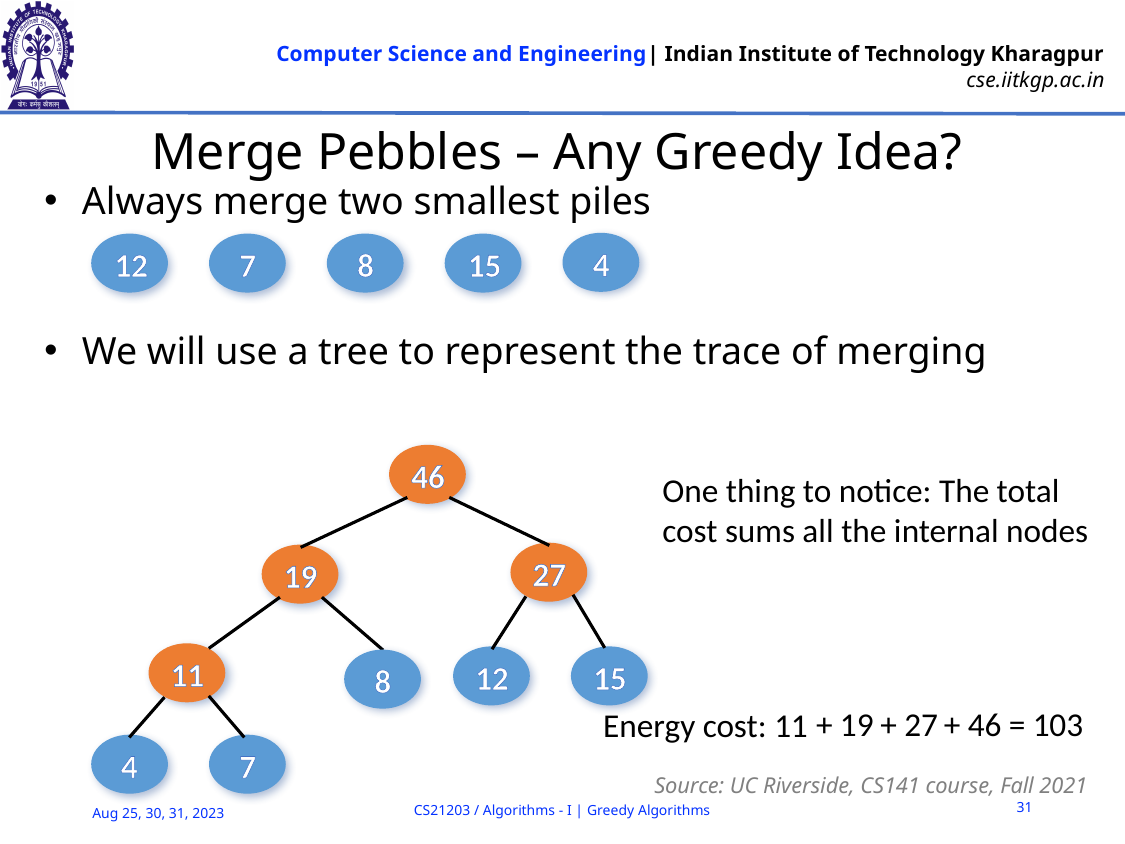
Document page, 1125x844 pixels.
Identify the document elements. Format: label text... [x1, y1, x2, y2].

text_box One thing to notice: The total cost sums all the internal nodes [647, 461, 1116, 557]
text_box + 27 [858, 696, 921, 751]
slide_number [77, 798, 274, 844]
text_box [91, 643, 286, 794]
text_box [300, 444, 550, 548]
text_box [453, 542, 648, 706]
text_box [208, 233, 286, 293]
text_box Source: UC Riverside, CS141 course, Fall 2021 [639, 763, 1118, 794]
footer CS21203 / Algorithms - I | Greedy Algorithms [185, 787, 940, 833]
title Merge Pebbles – Any Greedy Idea? [35, 78, 1078, 176]
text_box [562, 232, 640, 292]
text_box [326, 233, 404, 293]
text_box + 46 = 103 [921, 696, 1099, 751]
picture [1, 1, 74, 110]
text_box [444, 233, 522, 293]
text_box Energy cost: 11 [588, 697, 824, 752]
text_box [208, 544, 421, 709]
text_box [91, 233, 168, 293]
slide_number 31 [992, 794, 1048, 831]
text_box + 19 [793, 696, 858, 751]
text_box Always merge two smallest piles We will use a tree to represent the trace of merging [29, 176, 1084, 785]
